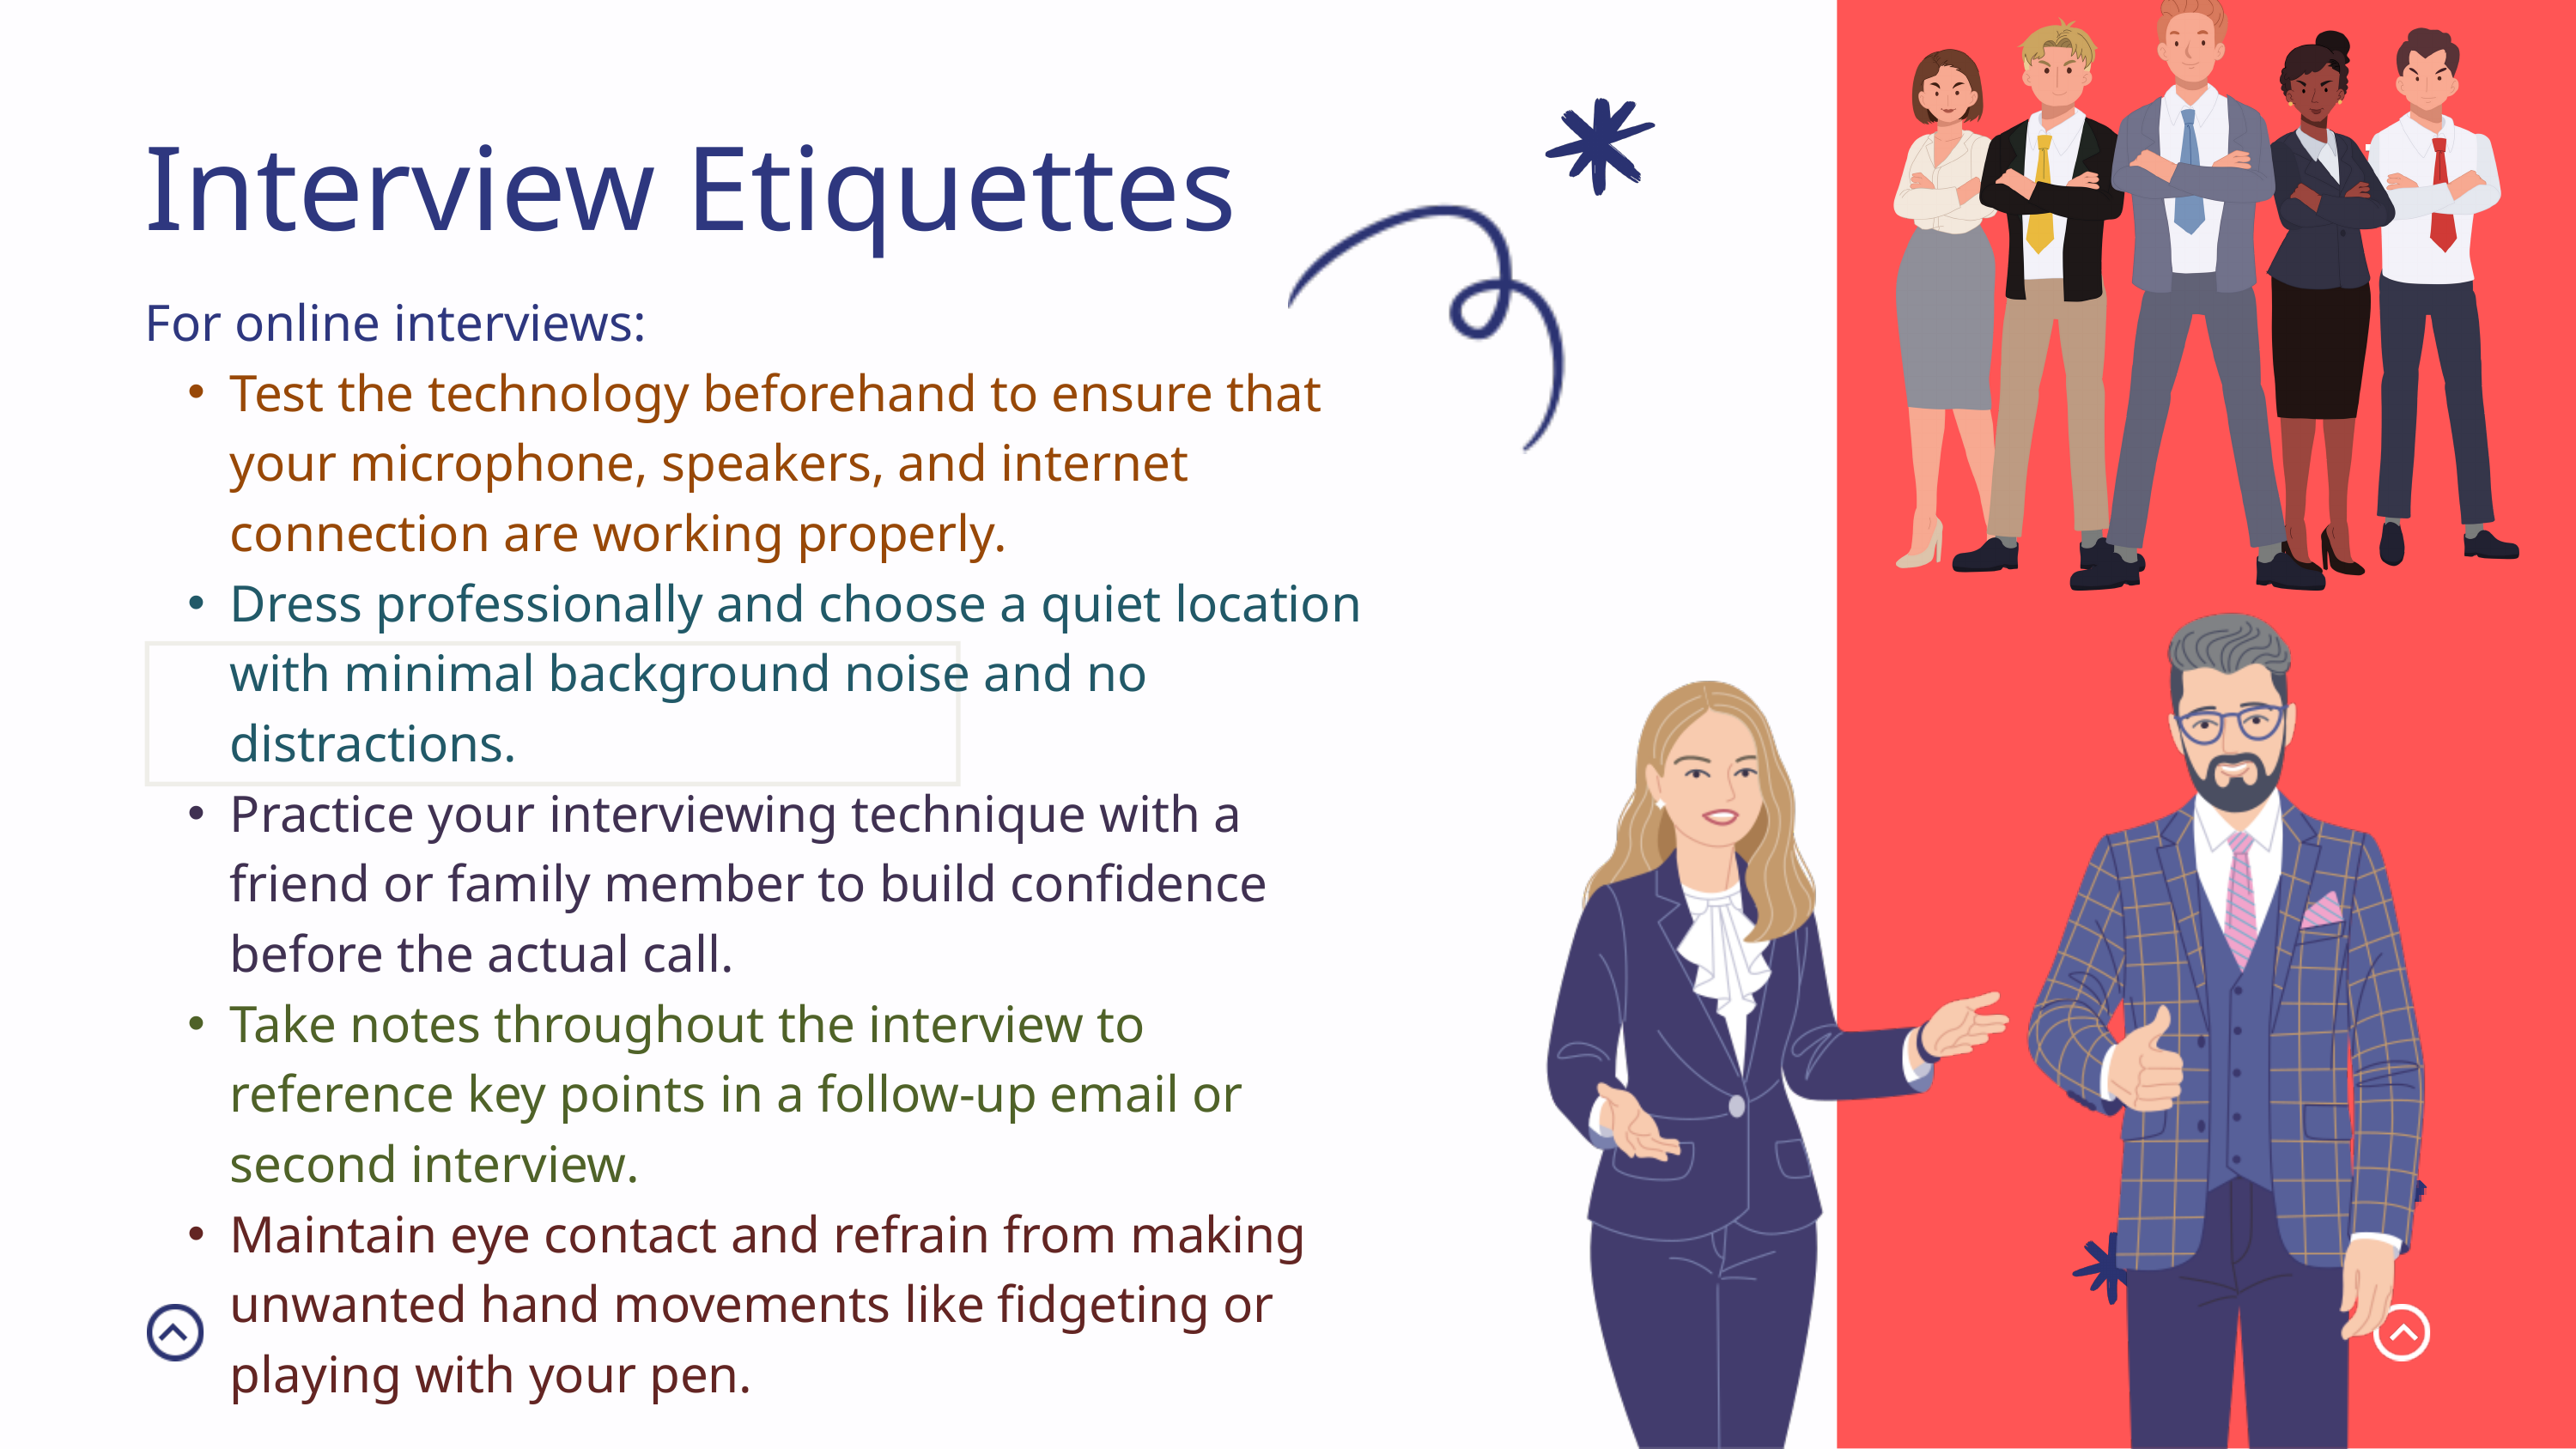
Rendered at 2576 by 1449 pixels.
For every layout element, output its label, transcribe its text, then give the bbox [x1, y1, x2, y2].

text_box [1837, 0, 2576, 1449]
text_box [1893, 0, 2519, 591]
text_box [2373, 1303, 2432, 1363]
text_box [2427, 1186, 2433, 1197]
text_box [1287, 155, 1581, 454]
text_box [1545, 610, 2427, 1449]
text_box [1545, 98, 1656, 196]
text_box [144, 1304, 204, 1362]
text_box For online interviews: Test the technology beforehand to ensure that your microphone, speakers, and internet connection are working properly. Dress professionally and choose a quiet location with minimal background noise and no distractions. Practice your interviewing technique with a friend or family member to build confidence before the actual call. Take notes throughout the interview to reference key points in a follow-up email or second interview. Maintain eye contact and refrain from making unwanted hand movements like fidgeting or playing with your pen. [144, 281, 1366, 1449]
text_box Interview Etiquettes [144, 91, 1333, 254]
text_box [144, 640, 962, 787]
